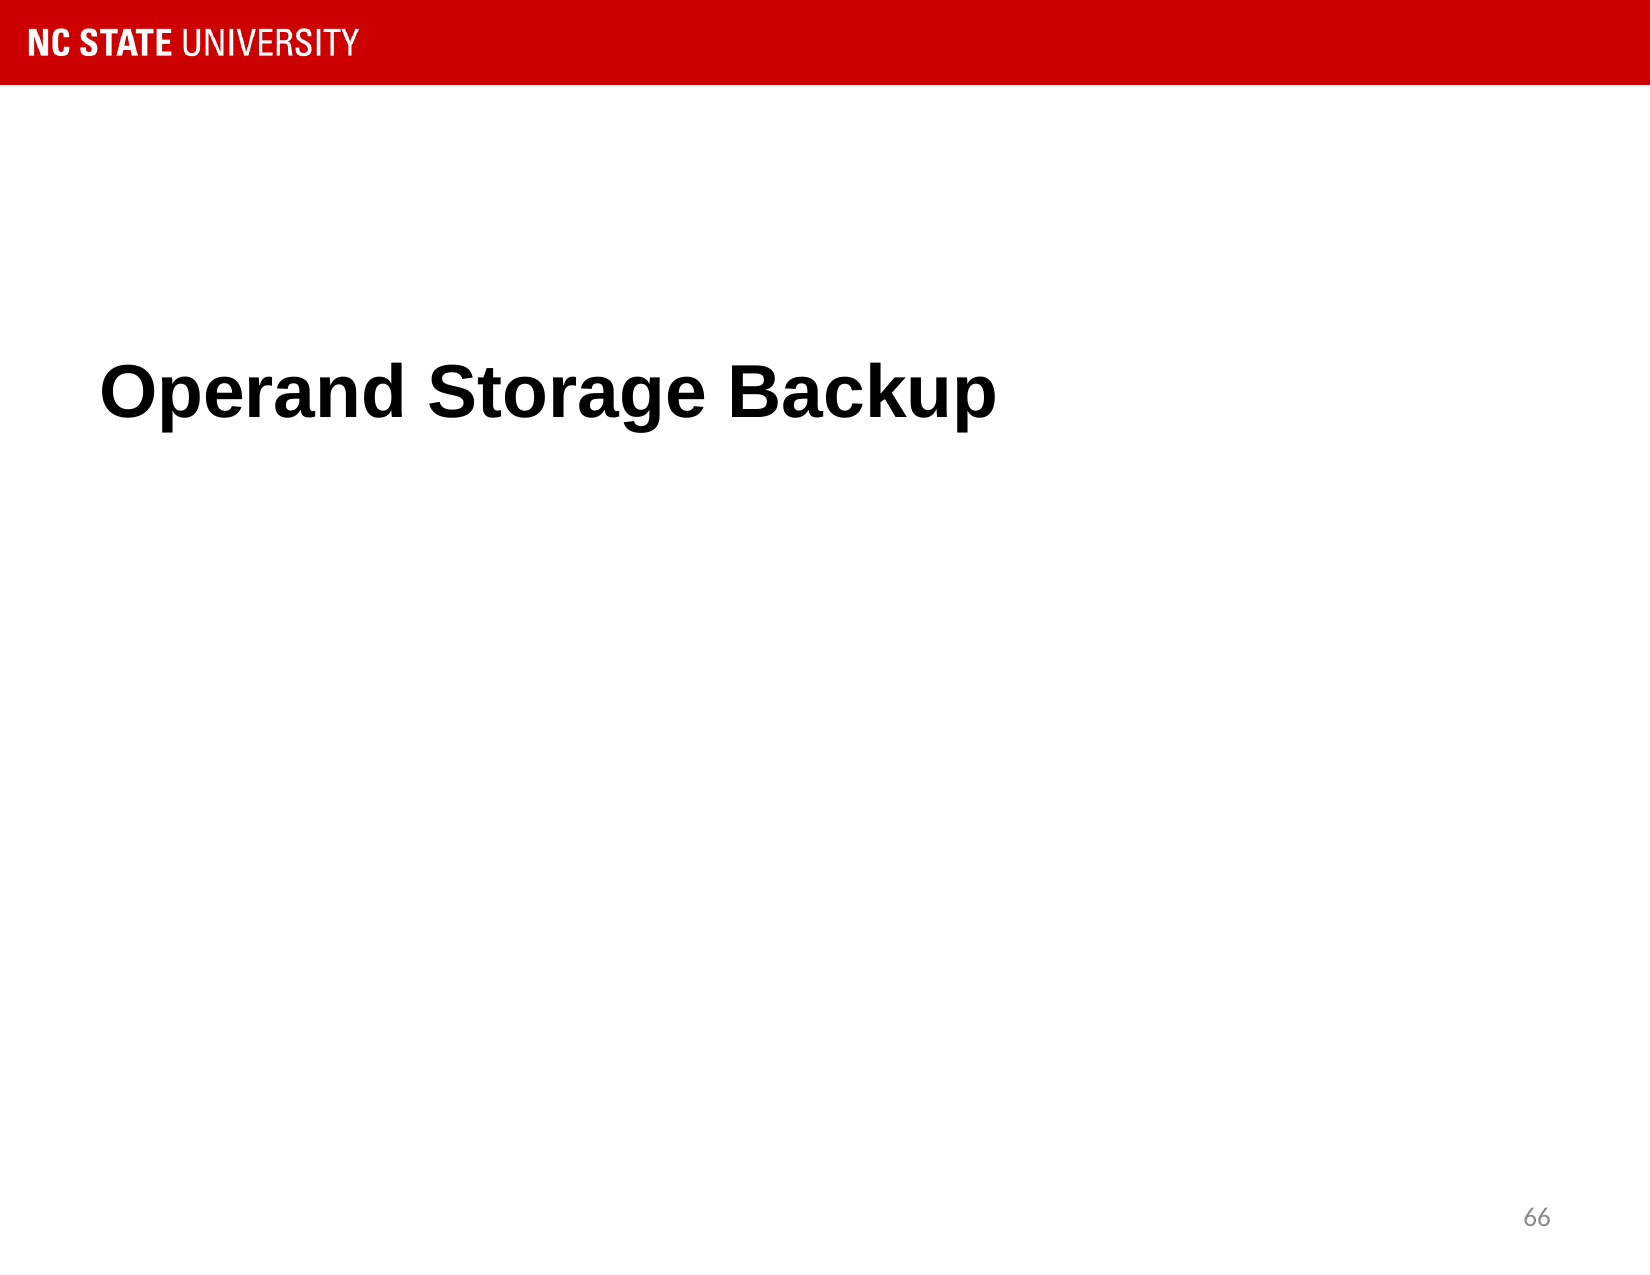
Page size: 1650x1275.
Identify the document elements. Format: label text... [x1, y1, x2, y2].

title Operand Storage Backup [82, 167, 1067, 609]
picture [0, 0, 1650, 85]
slide_number 66 [1182, 1181, 1568, 1250]
